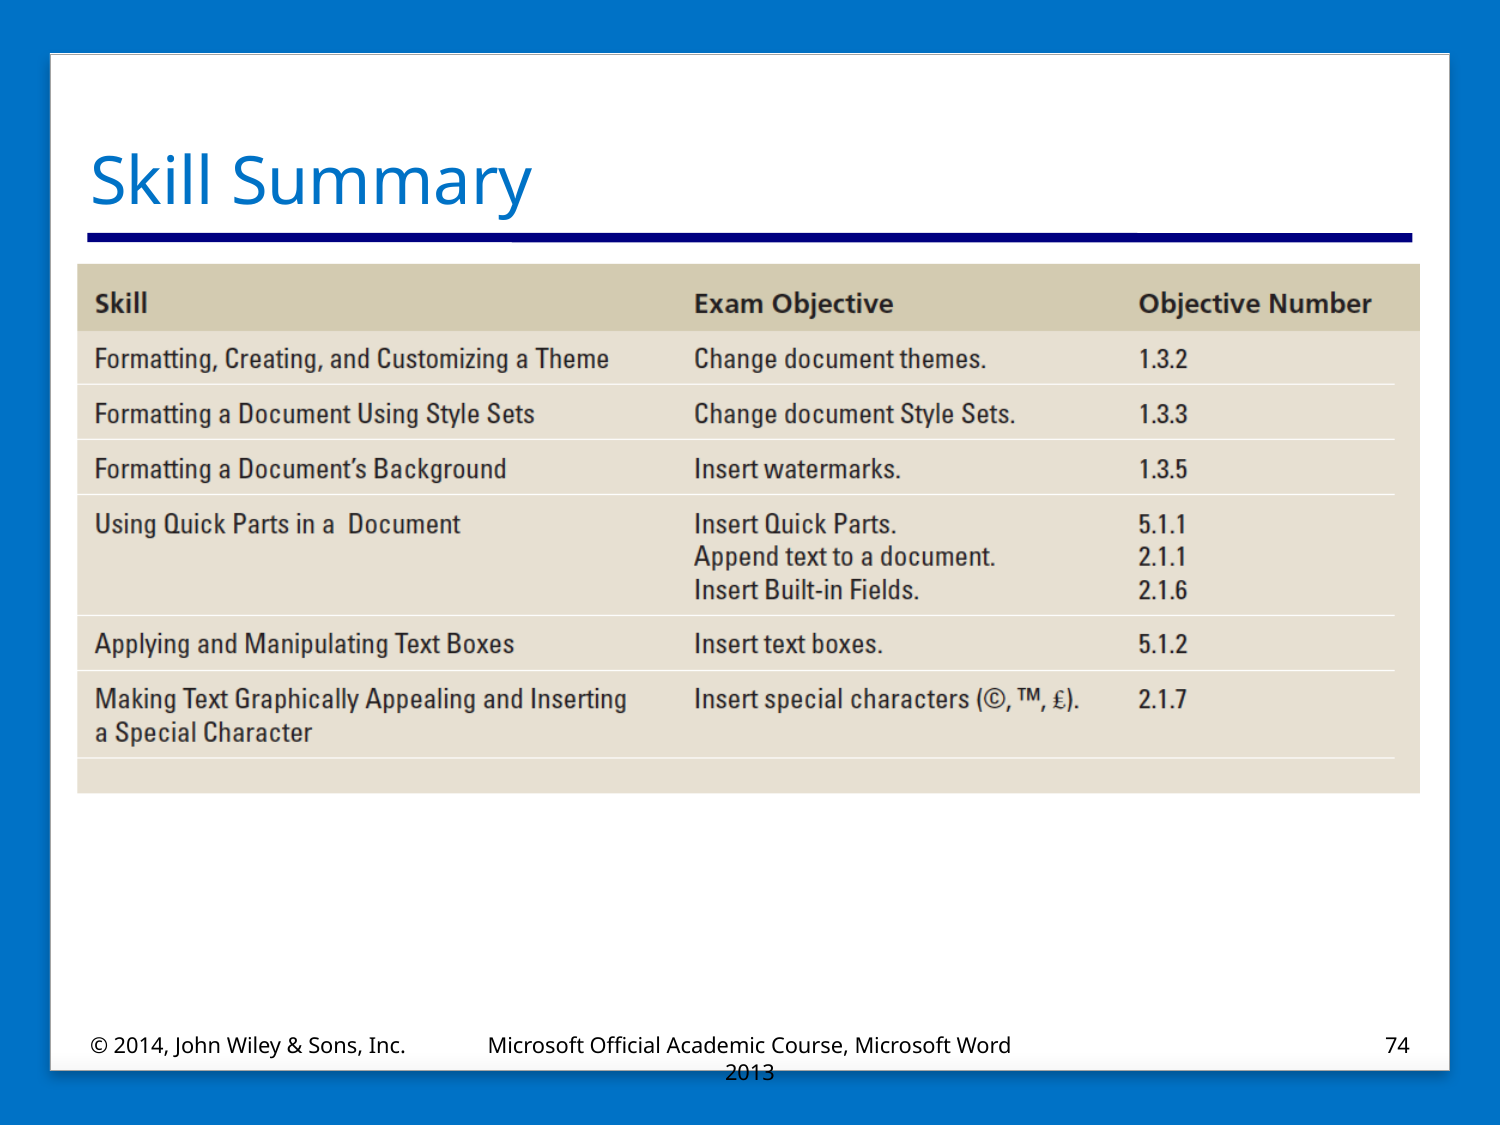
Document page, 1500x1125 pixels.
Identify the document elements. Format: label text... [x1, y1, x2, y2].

slide_number © 2014, John Wiley & Sons, Inc. [74, 1024, 426, 1103]
title Skill Summary [74, 74, 1426, 226]
picture [74, 258, 1420, 798]
slide_number 74 [1074, 1024, 1426, 1103]
footer Microsoft Official Academic Course, Microsoft Word 2013 [449, 1024, 1051, 1103]
